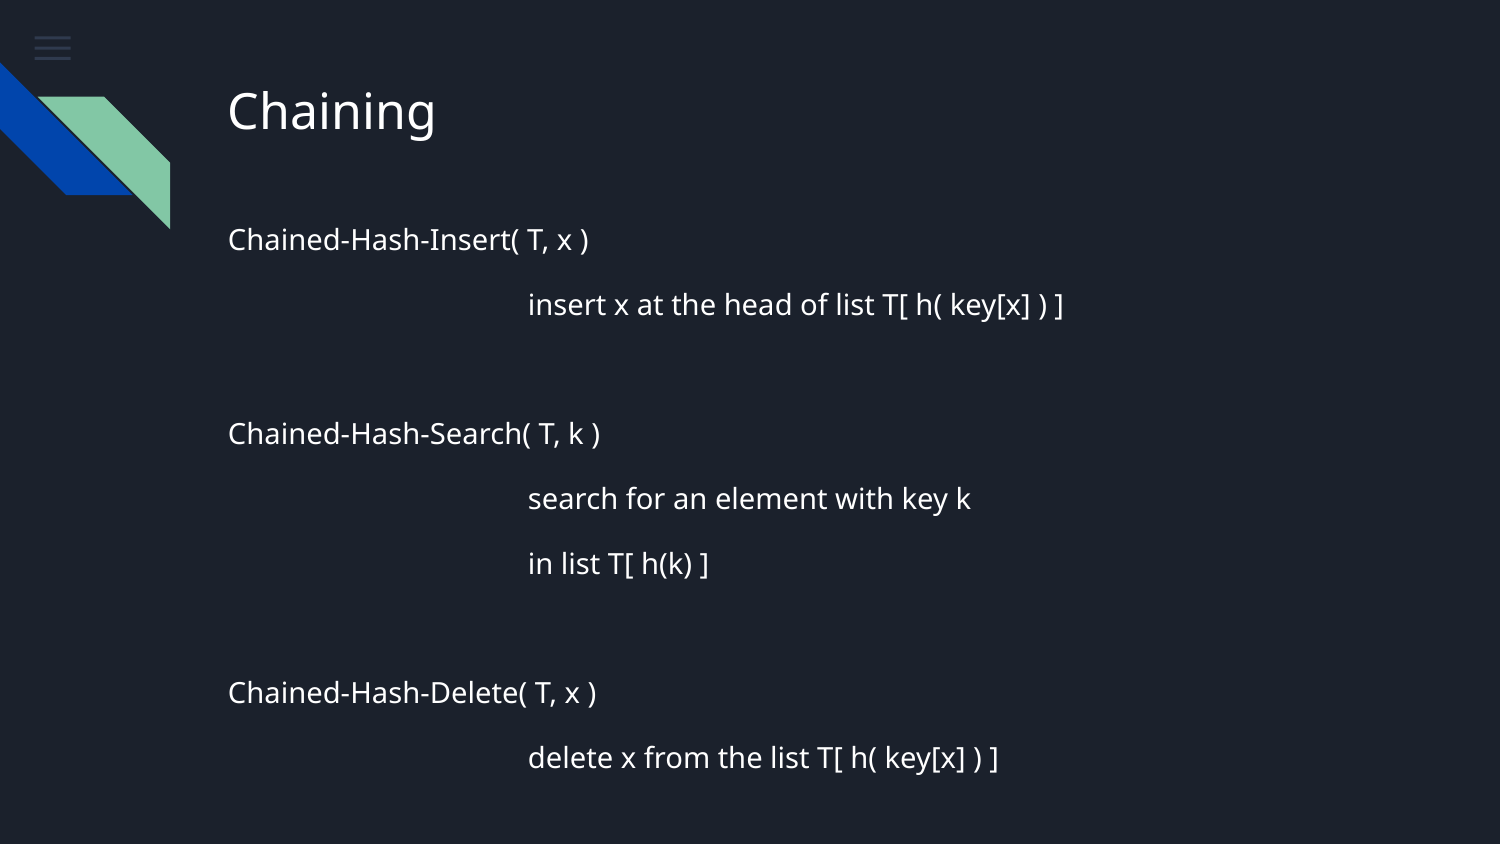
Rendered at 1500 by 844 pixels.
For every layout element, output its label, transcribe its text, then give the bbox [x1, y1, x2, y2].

list Chained-Hash-Insert( T, x ) insert x at the head of list T[ h( key[x] ) ] Chained-Hash-Search( T, k ) search for an element with key k in list T[ h(k) ] Chained-Hash-Delete( T, x ) delete x from the list T[ h( key[x] ) ] [212, 210, 1368, 688]
title Chaining [212, 64, 1368, 210]
